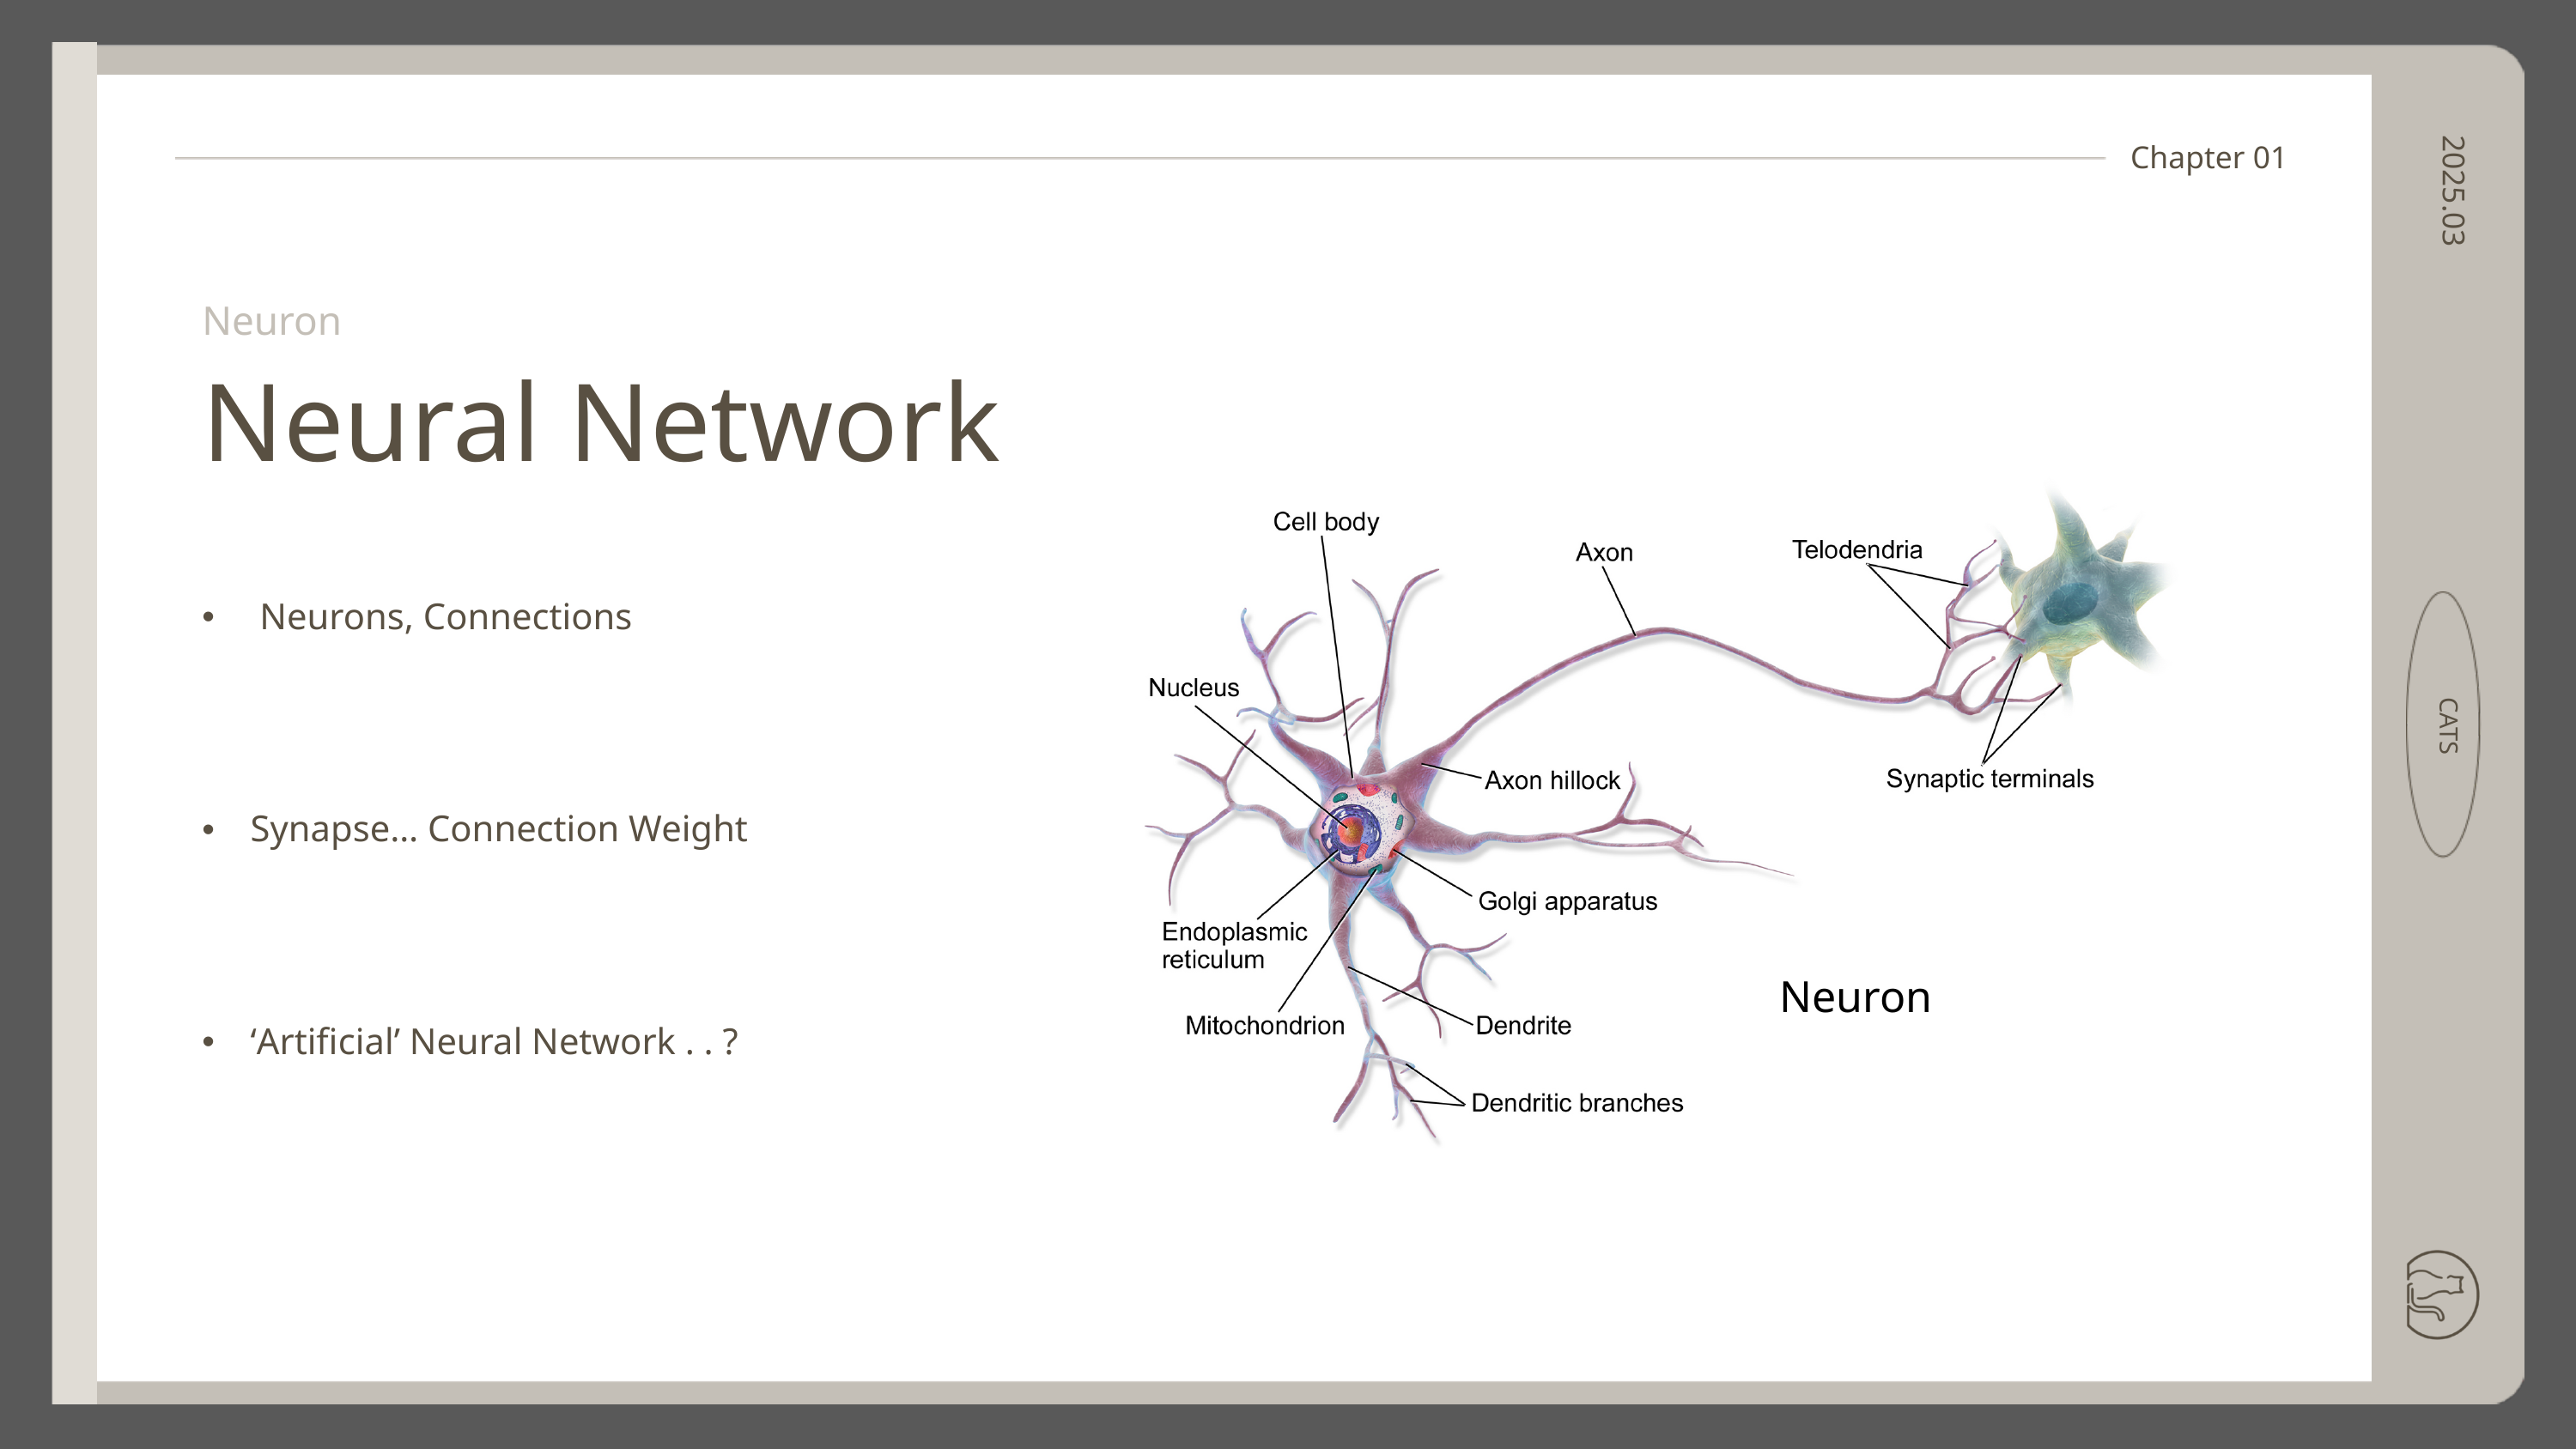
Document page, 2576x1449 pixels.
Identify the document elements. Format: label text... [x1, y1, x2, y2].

picture [52, 0, 2539, 1449]
text_box [1974, 0, 2576, 1449]
text_box 2025.03 [2427, 135, 2470, 330]
text_box [0, 0, 601, 1449]
